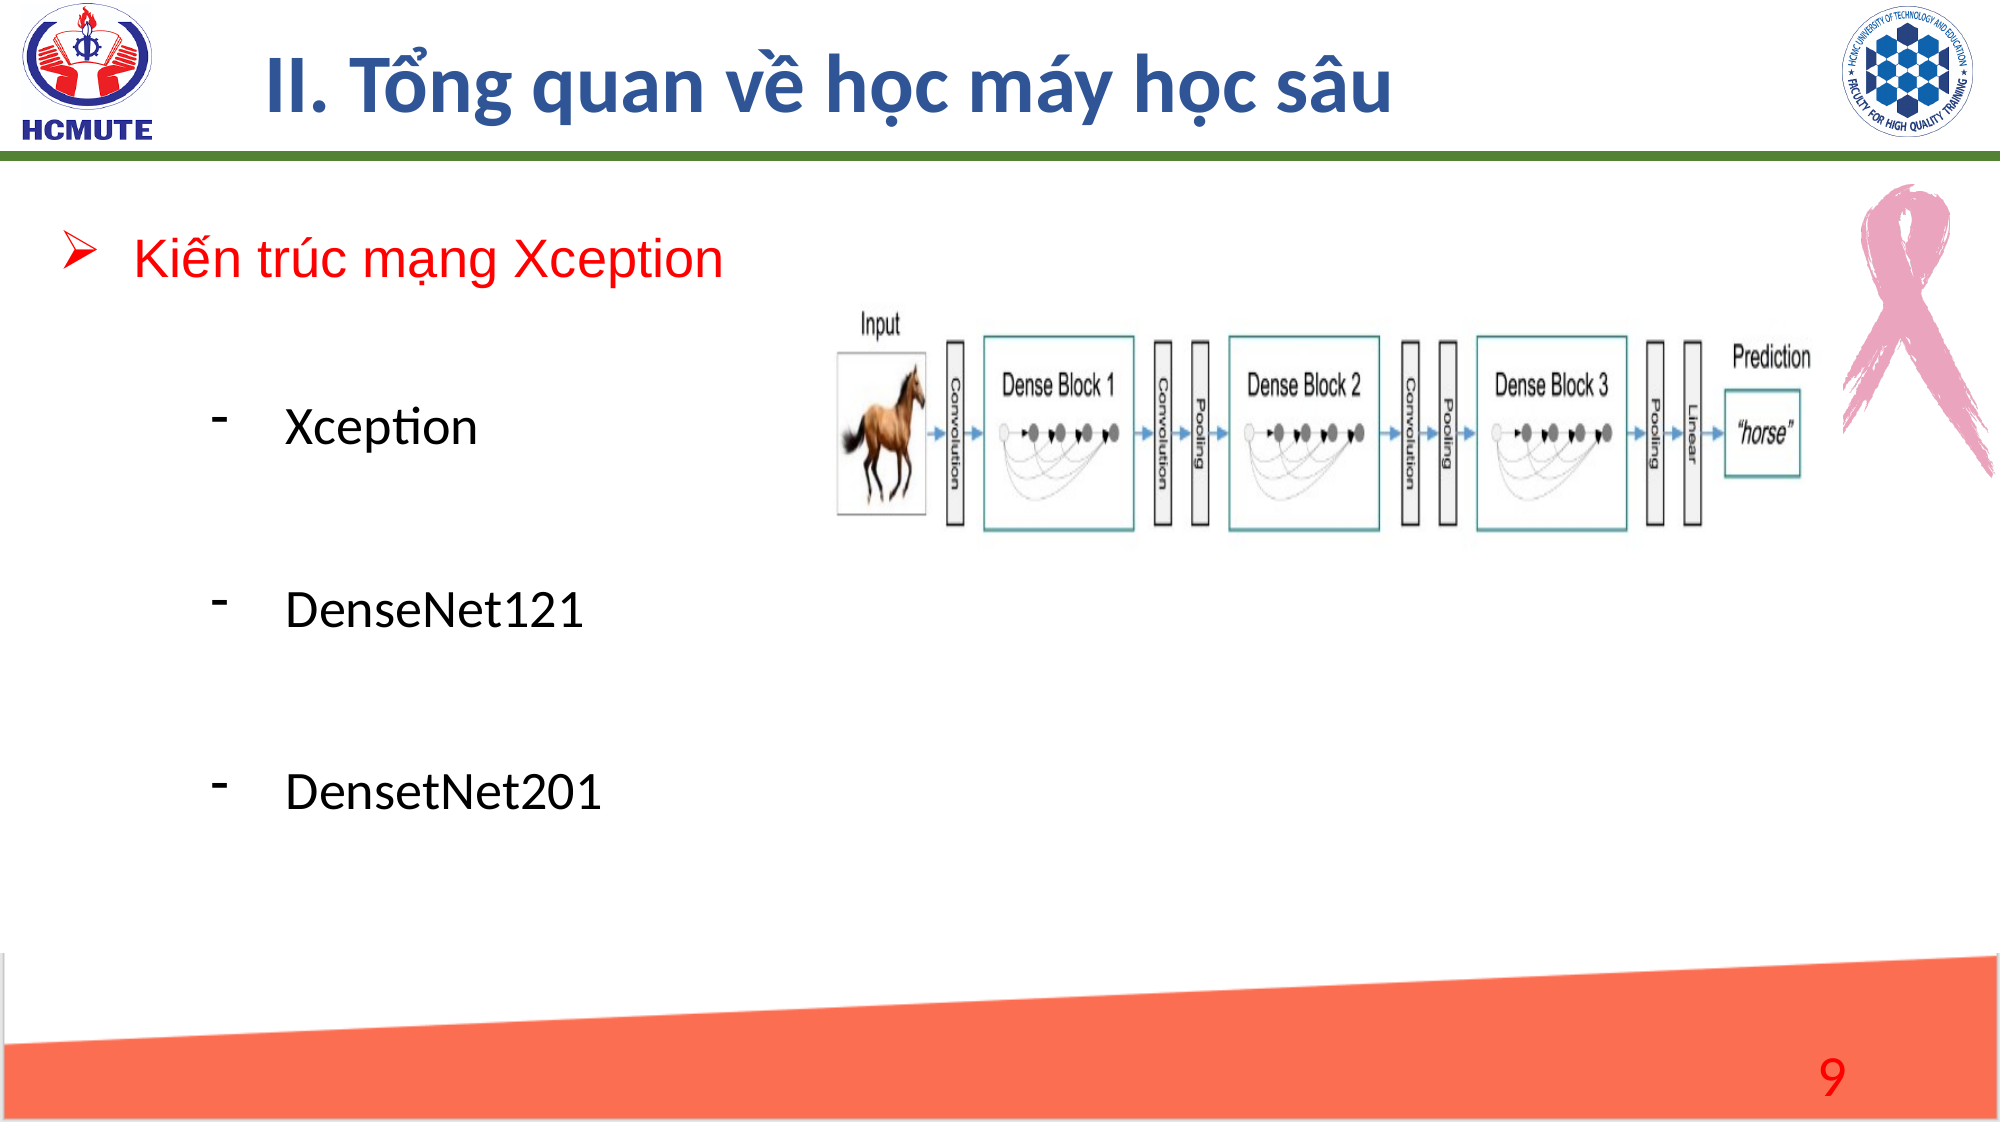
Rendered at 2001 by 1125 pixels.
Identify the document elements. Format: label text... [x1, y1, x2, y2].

picture [1842, 6, 1973, 137]
picture [815, 161, 2000, 555]
picture [0, 953, 2000, 1122]
text_box II. Tổng quan về học máy học sâu [249, 22, 1647, 137]
text_box Kiến trúc mạng Xception [43, 199, 1172, 297]
picture [21, 3, 152, 140]
text_box Xception DenseNet121 DensetNet201 [151, 373, 762, 920]
